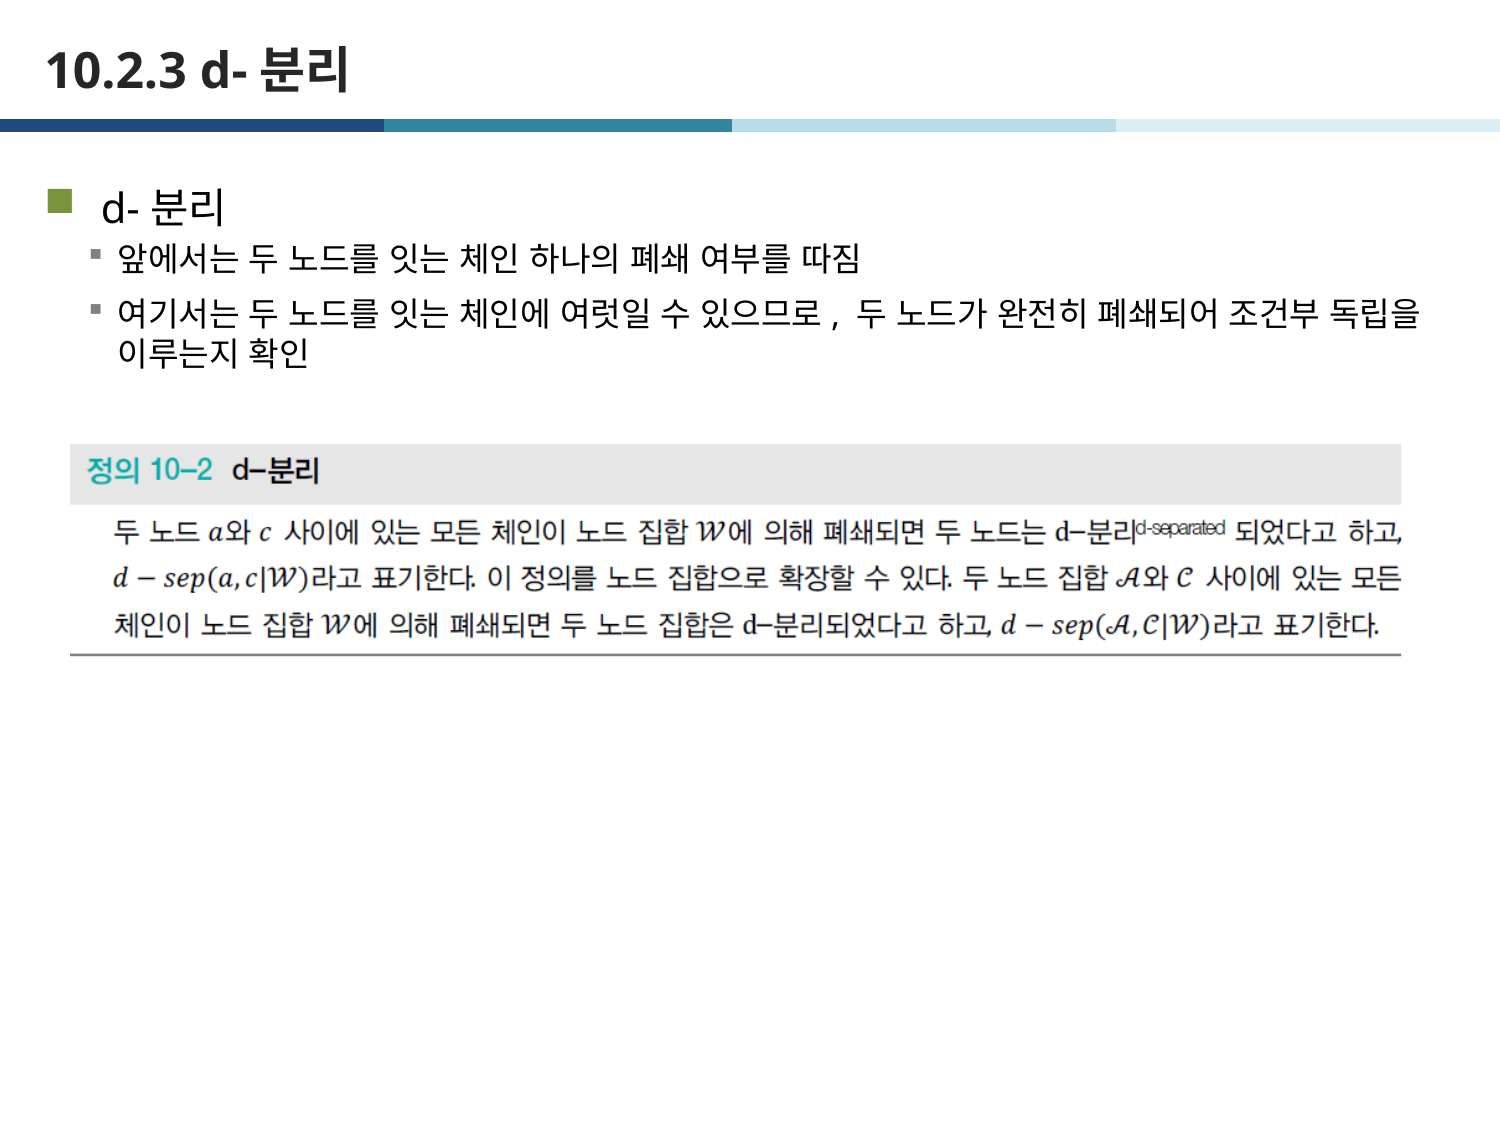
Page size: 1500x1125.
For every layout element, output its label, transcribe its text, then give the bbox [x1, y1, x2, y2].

title 10.2.3 d-분리 [29, 23, 1448, 114]
list d-분리 앞에서는 두 노드를 잇는 체인 하나의 폐쇄 여부를 따짐 여기서는 두 노드를 잇는 체인에 여럿일 수 있으므로, 두 노드가 완전히 폐쇄되어 조건부 독립을 이루는지 확인 [29, 148, 1471, 1083]
picture [69, 444, 1405, 661]
